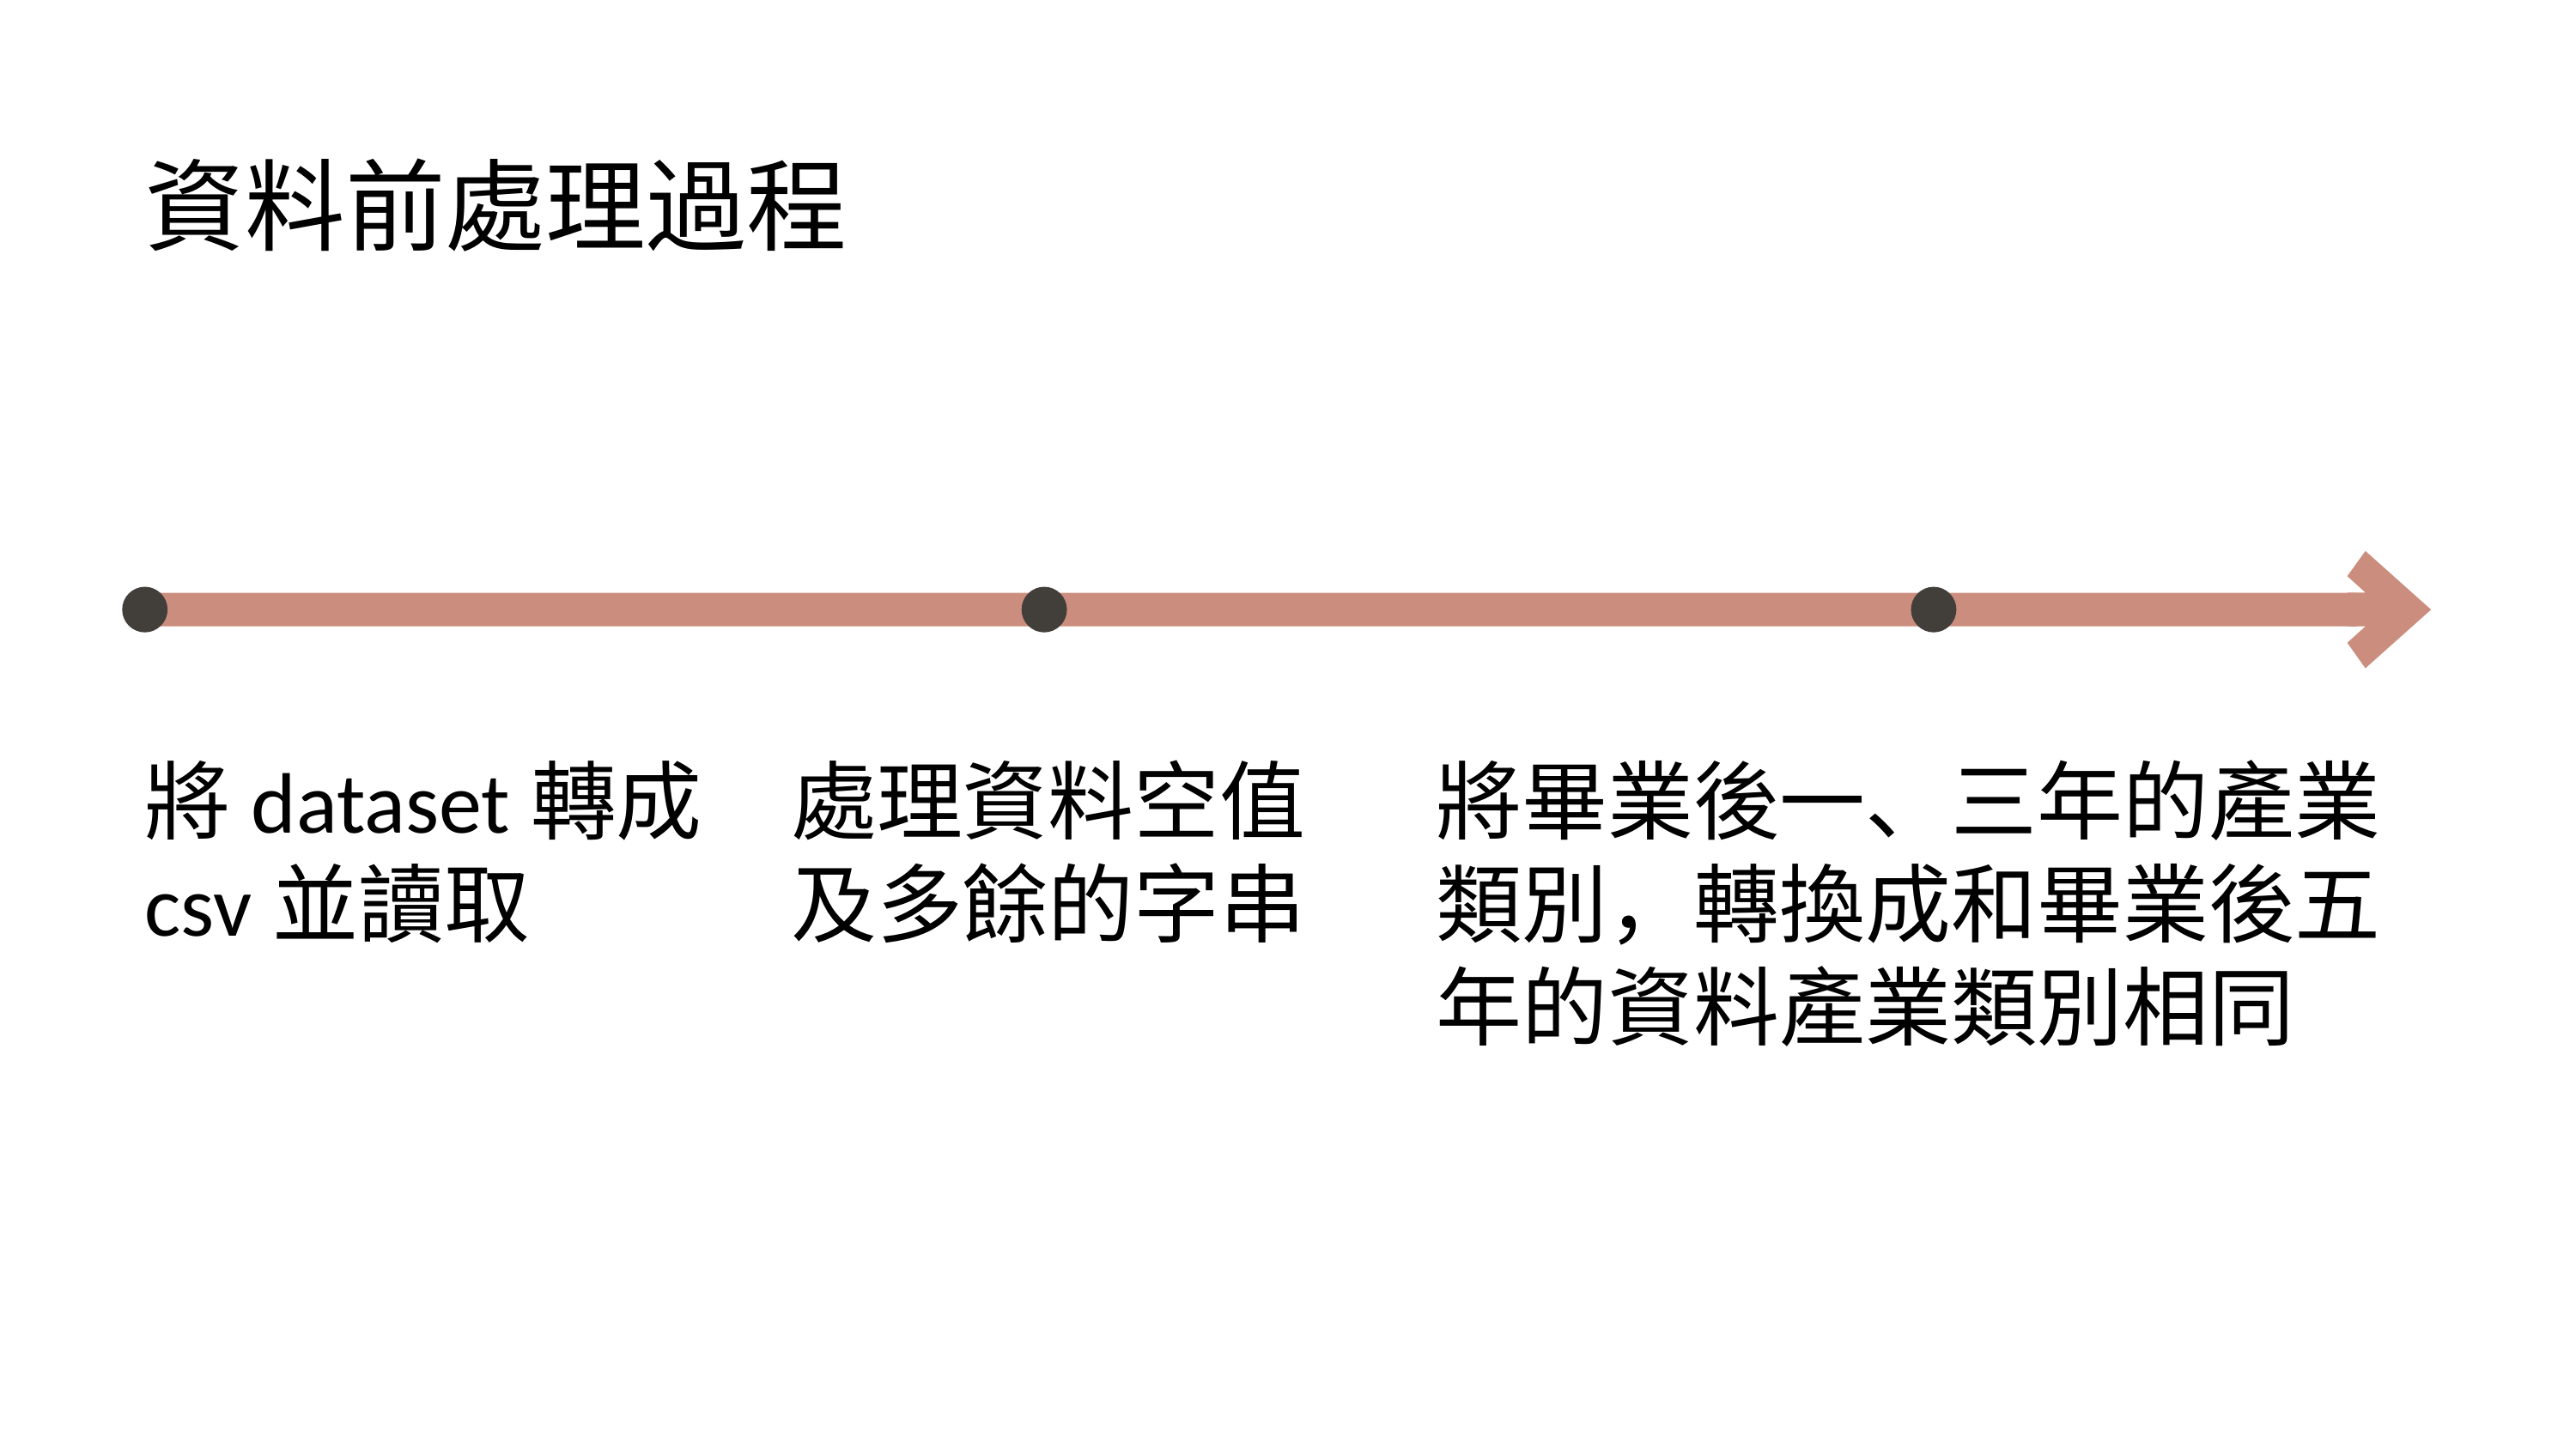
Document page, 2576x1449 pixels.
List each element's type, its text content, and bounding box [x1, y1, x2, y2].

text_box 資料前處理過程 [144, 143, 906, 264]
text_box 將畢業後一、三年的產業類別，轉換成和畢業後五年的資料產業類別相同 [1436, 747, 2432, 1057]
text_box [1021, 586, 1067, 633]
text_box 處理資料空值及多餘的字串 [791, 747, 1365, 954]
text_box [1911, 586, 1957, 633]
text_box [121, 586, 168, 633]
text_box 將dataset轉成csv並讀取 [144, 747, 720, 954]
